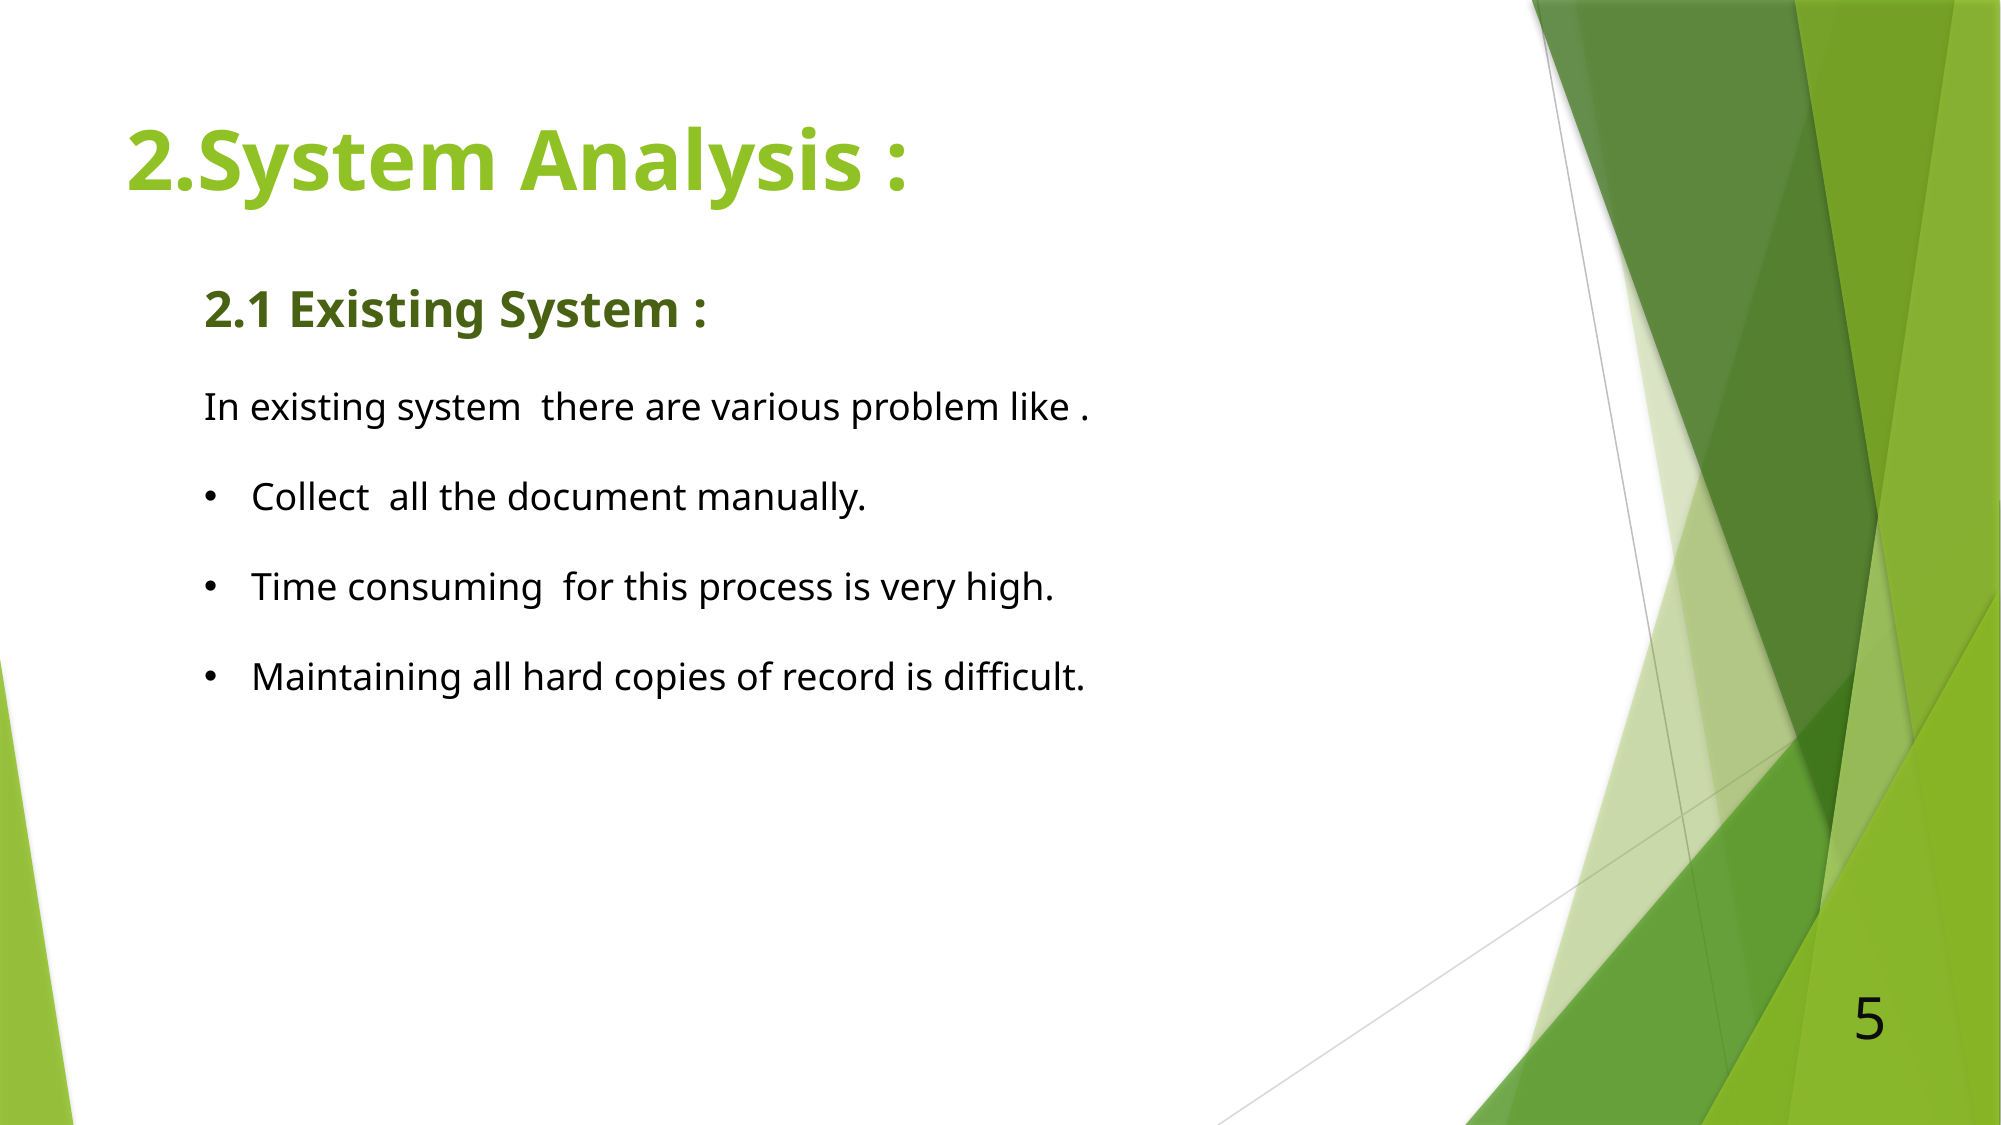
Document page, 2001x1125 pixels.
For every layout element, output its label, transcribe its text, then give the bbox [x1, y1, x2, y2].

title 2.System Analysis : [111, 99, 1522, 317]
text_box 2.1 Existing System : In existing system there are various problem like . Collect all the document manually. Time consuming for this process is very high. Maintaining all hard copies of record is difficult. [189, 270, 1800, 1066]
slide_number 5 [1800, 991, 1903, 1051]
